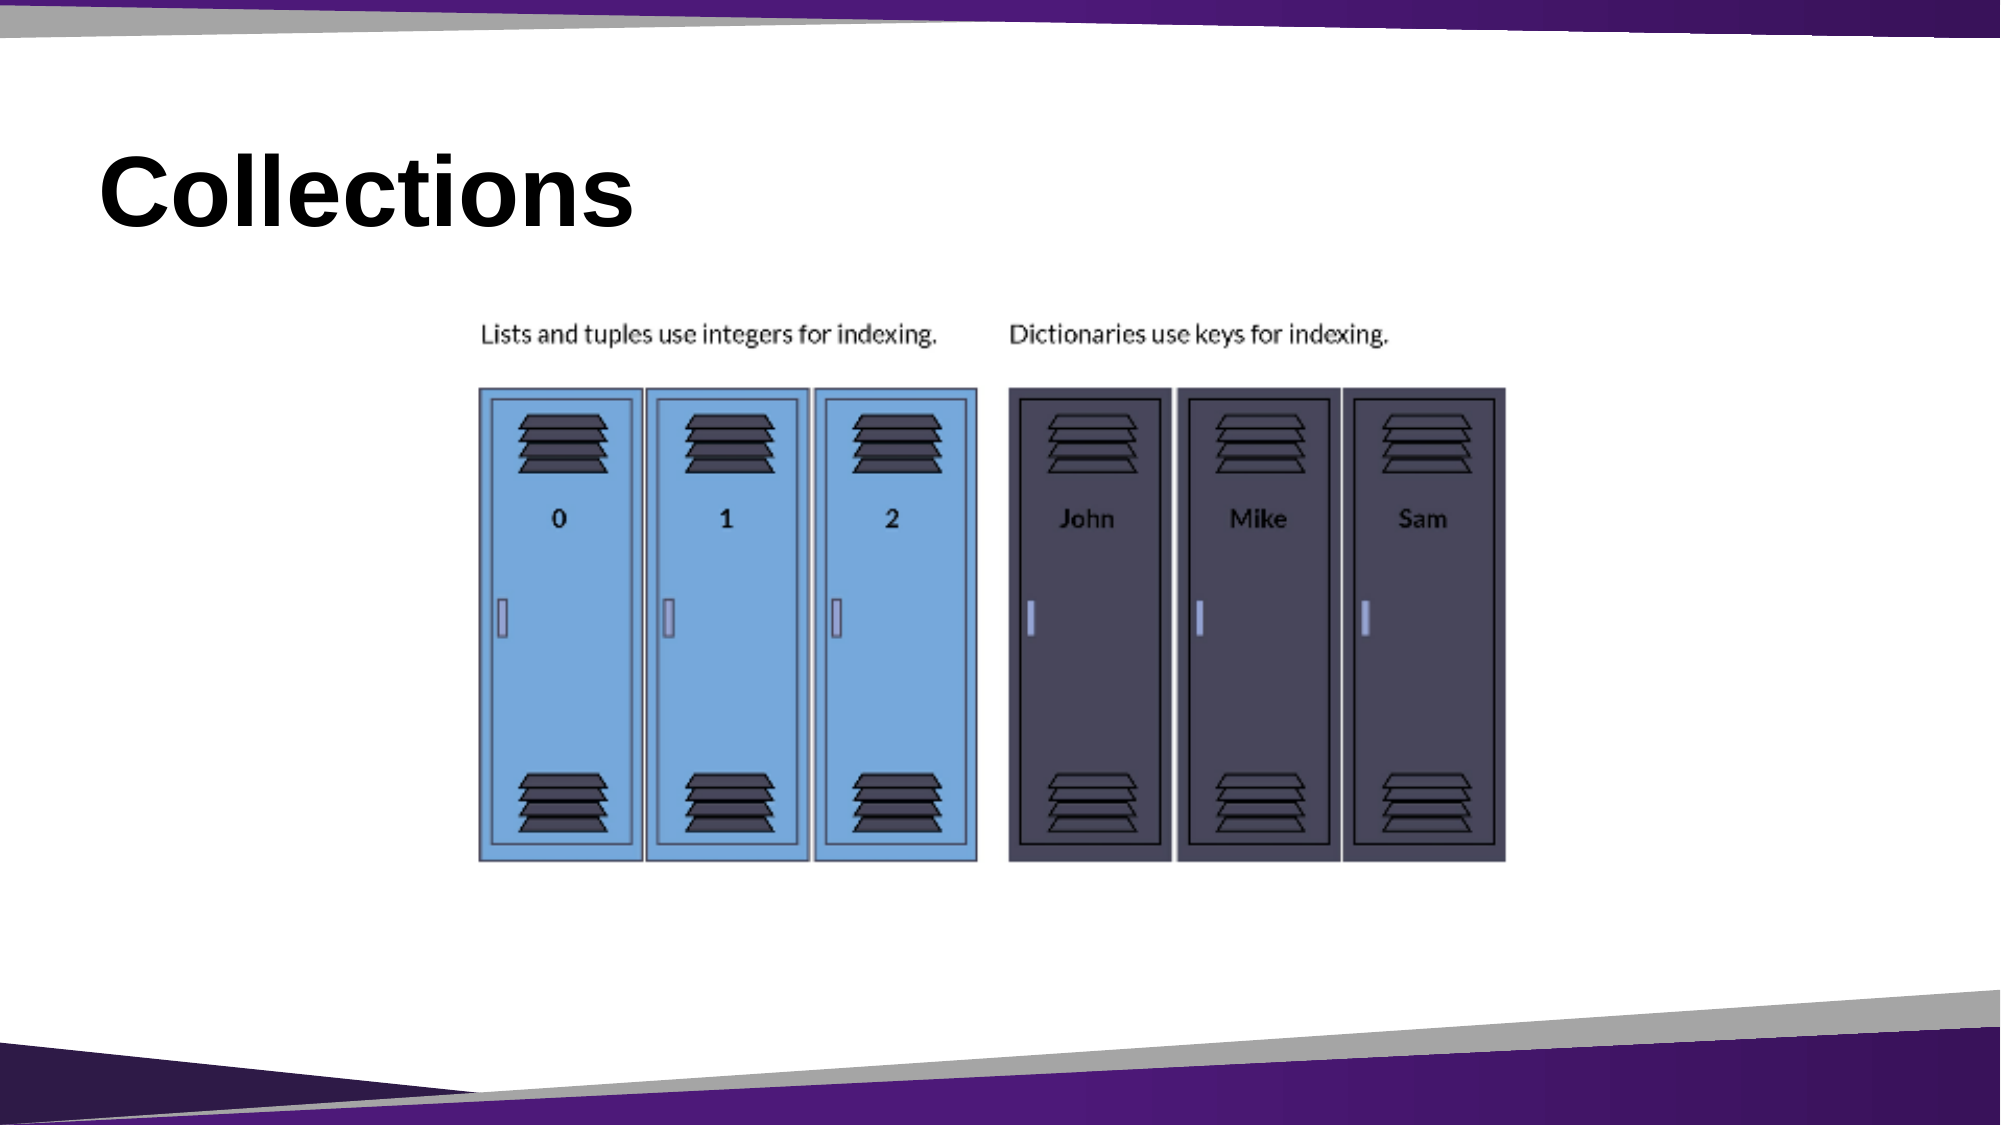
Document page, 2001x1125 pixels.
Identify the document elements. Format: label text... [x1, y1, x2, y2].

picture [452, 286, 1548, 901]
title Collections [83, 131, 1028, 257]
